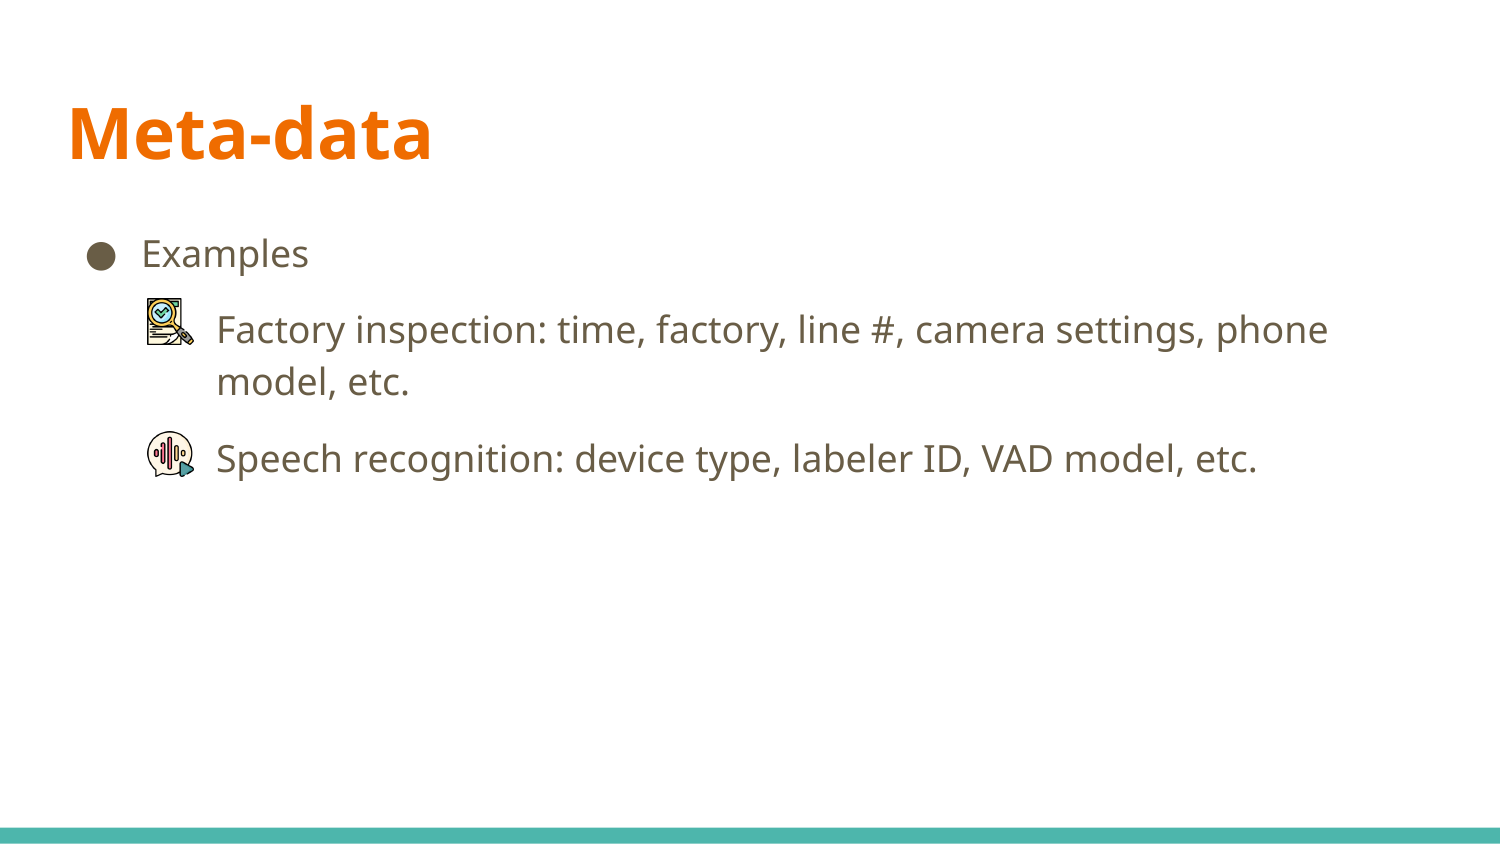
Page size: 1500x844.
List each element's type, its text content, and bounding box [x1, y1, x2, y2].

picture [147, 298, 194, 345]
picture [147, 430, 194, 478]
title Meta-data [51, 72, 1449, 189]
list Examples Factory inspection: time, factory, line #, camera settings, phone model, etc. Speech recognition: device type, labeler ID, VAD model, etc. [51, 207, 1449, 750]
